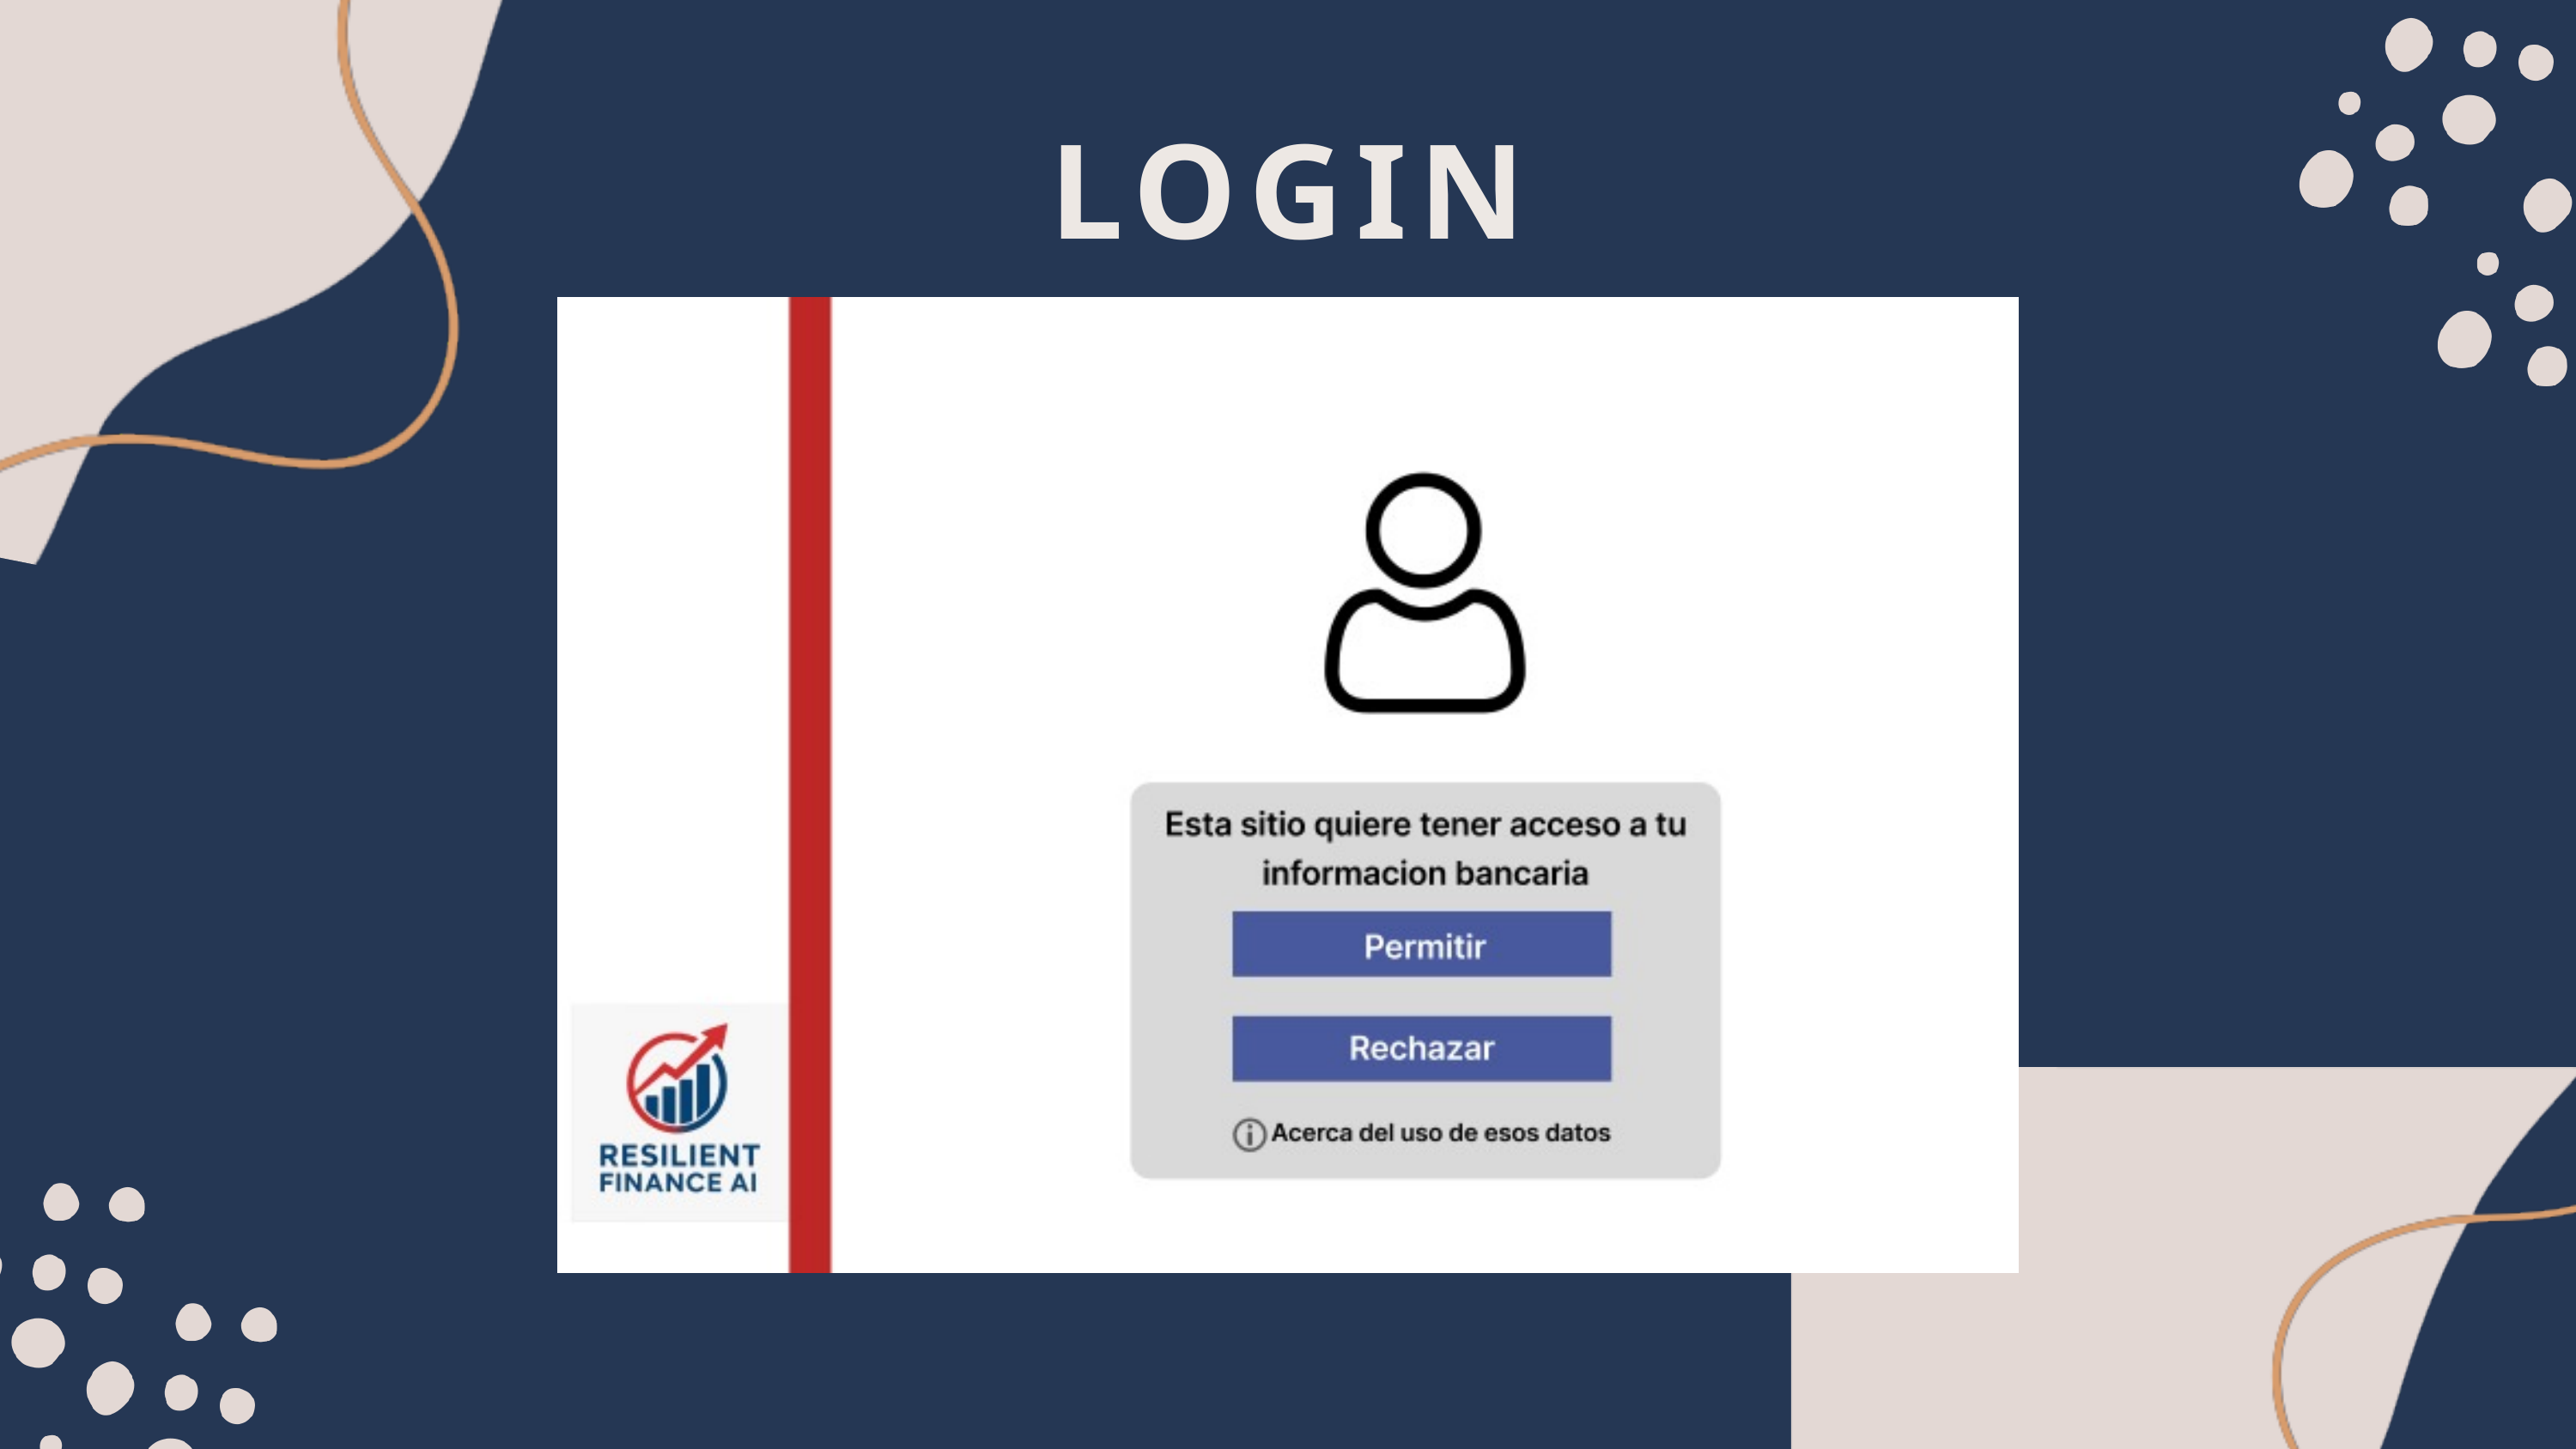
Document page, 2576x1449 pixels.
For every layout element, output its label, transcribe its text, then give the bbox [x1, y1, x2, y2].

text_box [2299, 0, 2576, 226]
text_box LOGIN [769, 82, 1874, 266]
text_box [0, 1183, 145, 1449]
text_box [145, 1303, 277, 1449]
text_box [0, 0, 821, 669]
text_box [2437, 120, 2576, 386]
text_box [557, 297, 2019, 1274]
text_box [1790, 1067, 2576, 1449]
